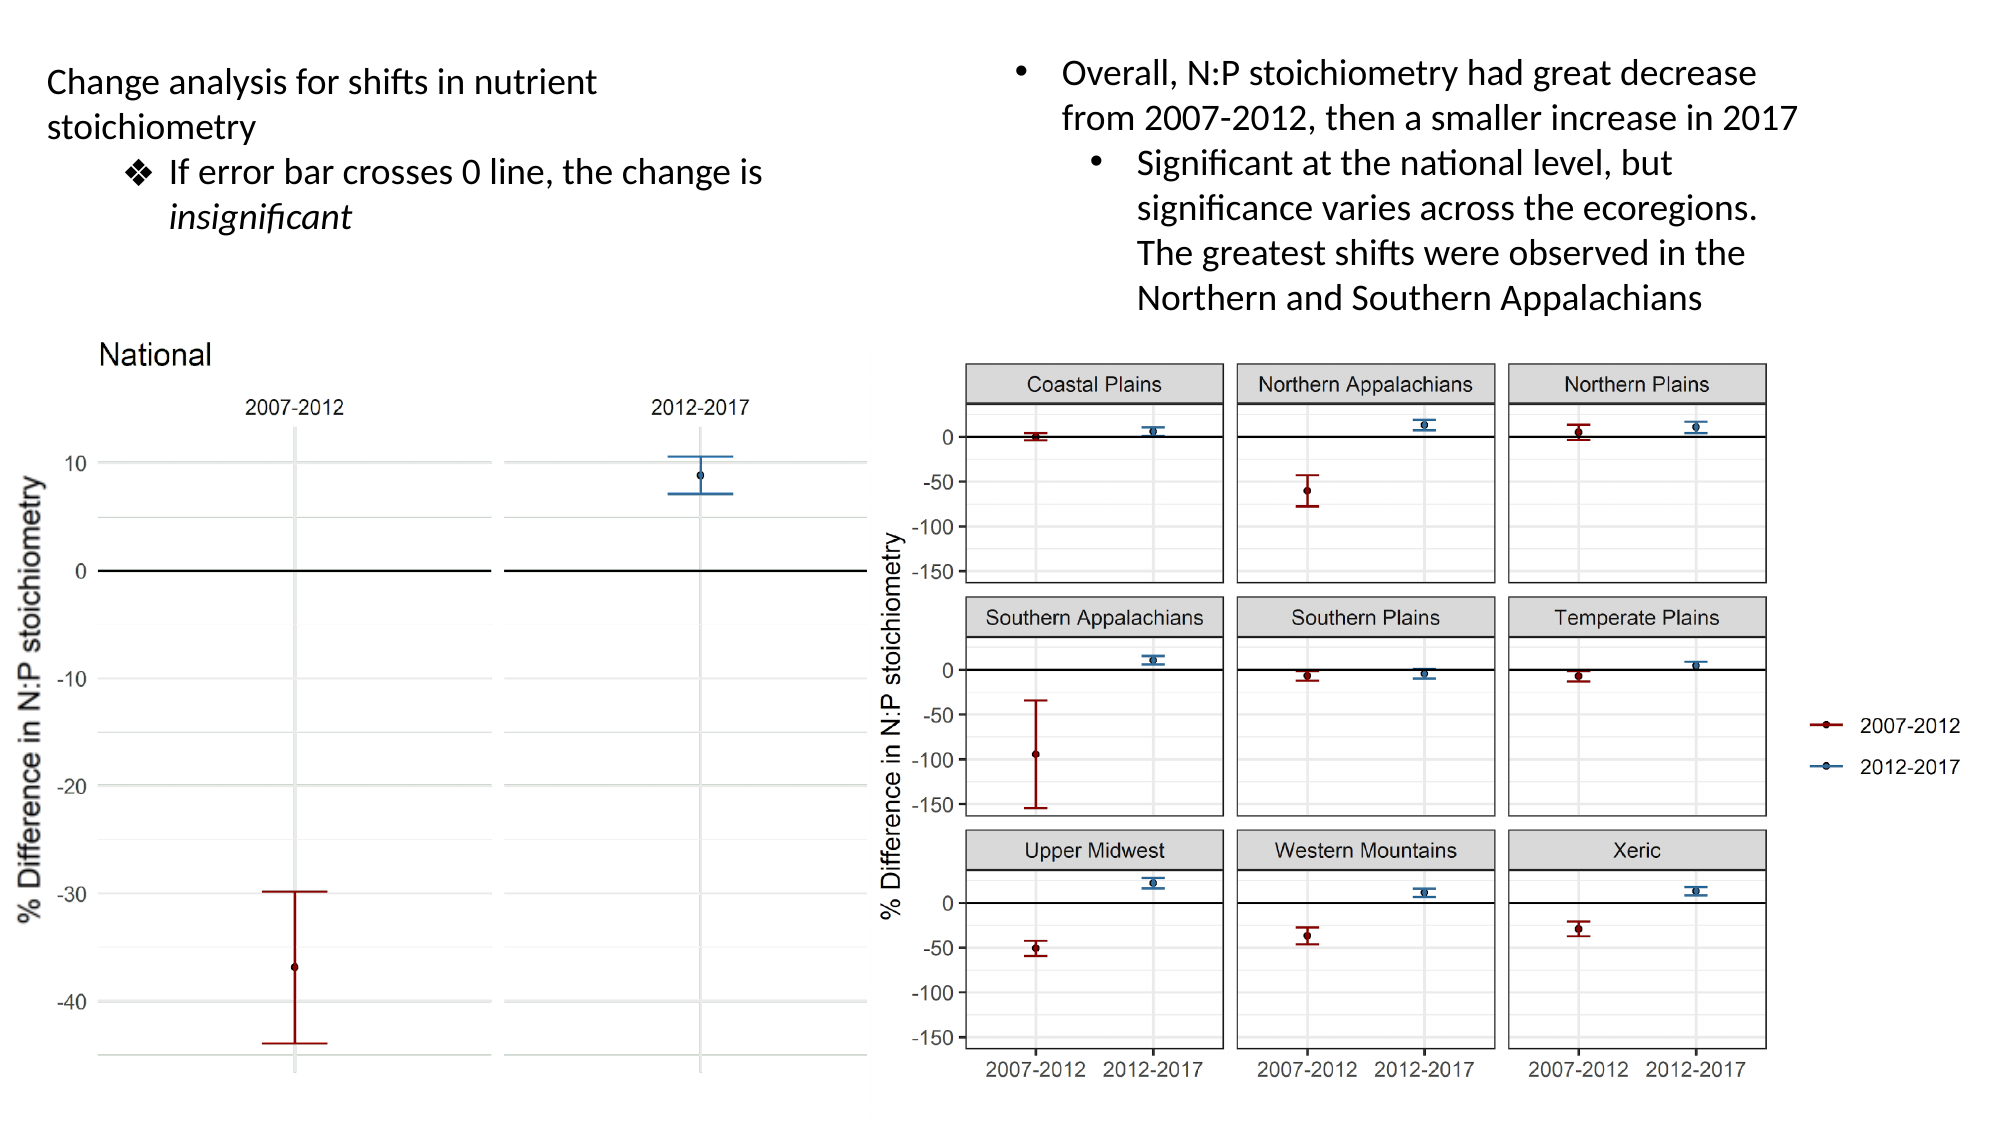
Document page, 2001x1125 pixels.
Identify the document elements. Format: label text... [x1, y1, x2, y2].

text_box Change analysis for shifts in nutrient stoichiometry If error bar crosses 0 line, the change is insignificant [31, 49, 784, 245]
text_box Overall, N:P stoichiometry had great decrease from 2007-2012, then a smaller increase in 2017 Significant at the national level, but significance varies across the ecoregions. The greatest shifts were observed in the Northern and Southern Appalachians [999, 40, 1835, 326]
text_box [12, 328, 1987, 1125]
